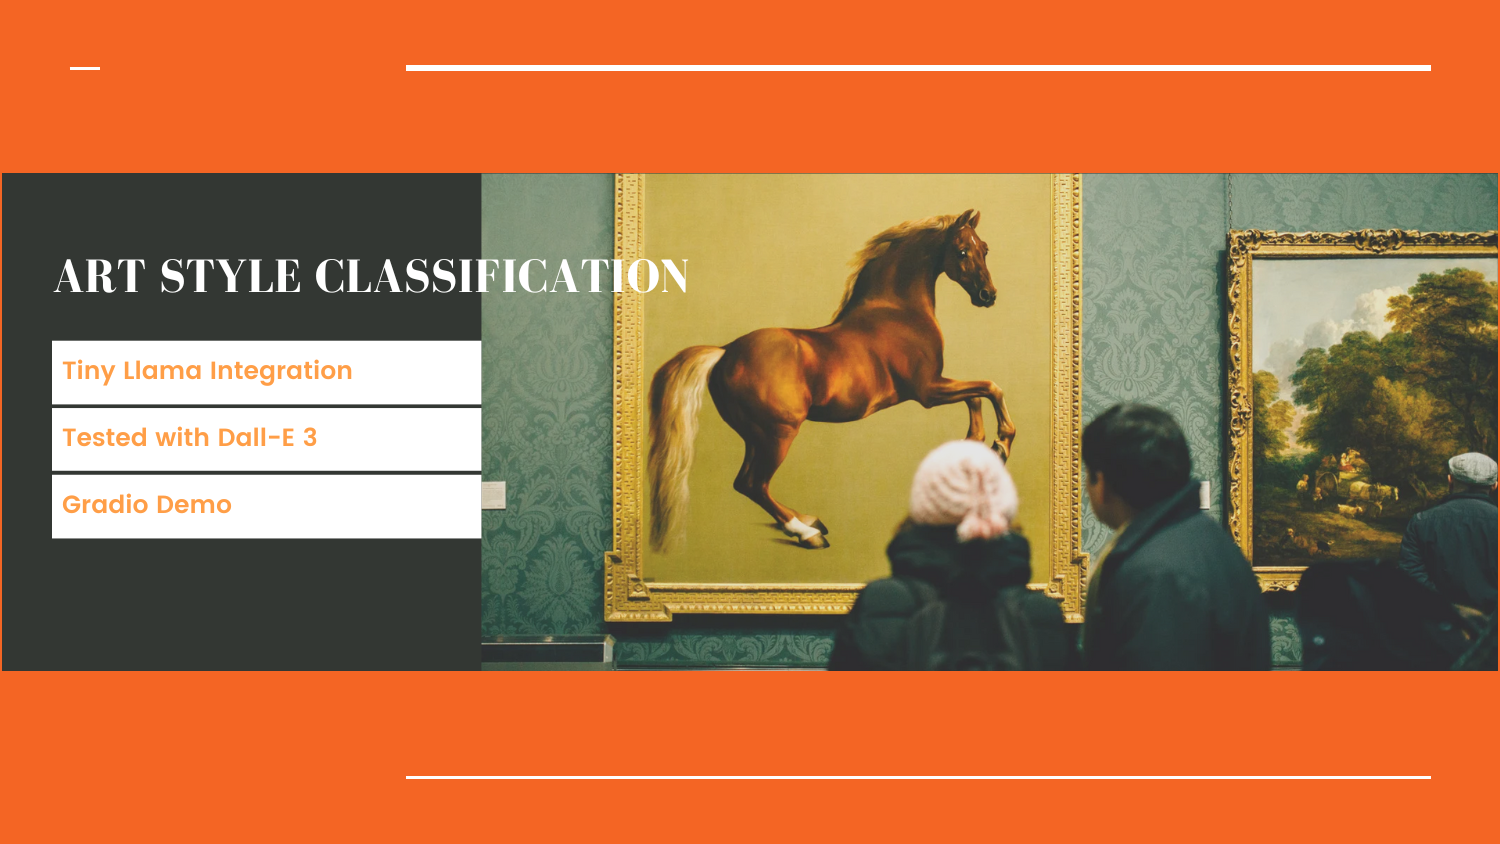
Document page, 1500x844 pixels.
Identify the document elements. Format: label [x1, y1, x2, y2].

picture [1, 173, 1498, 671]
